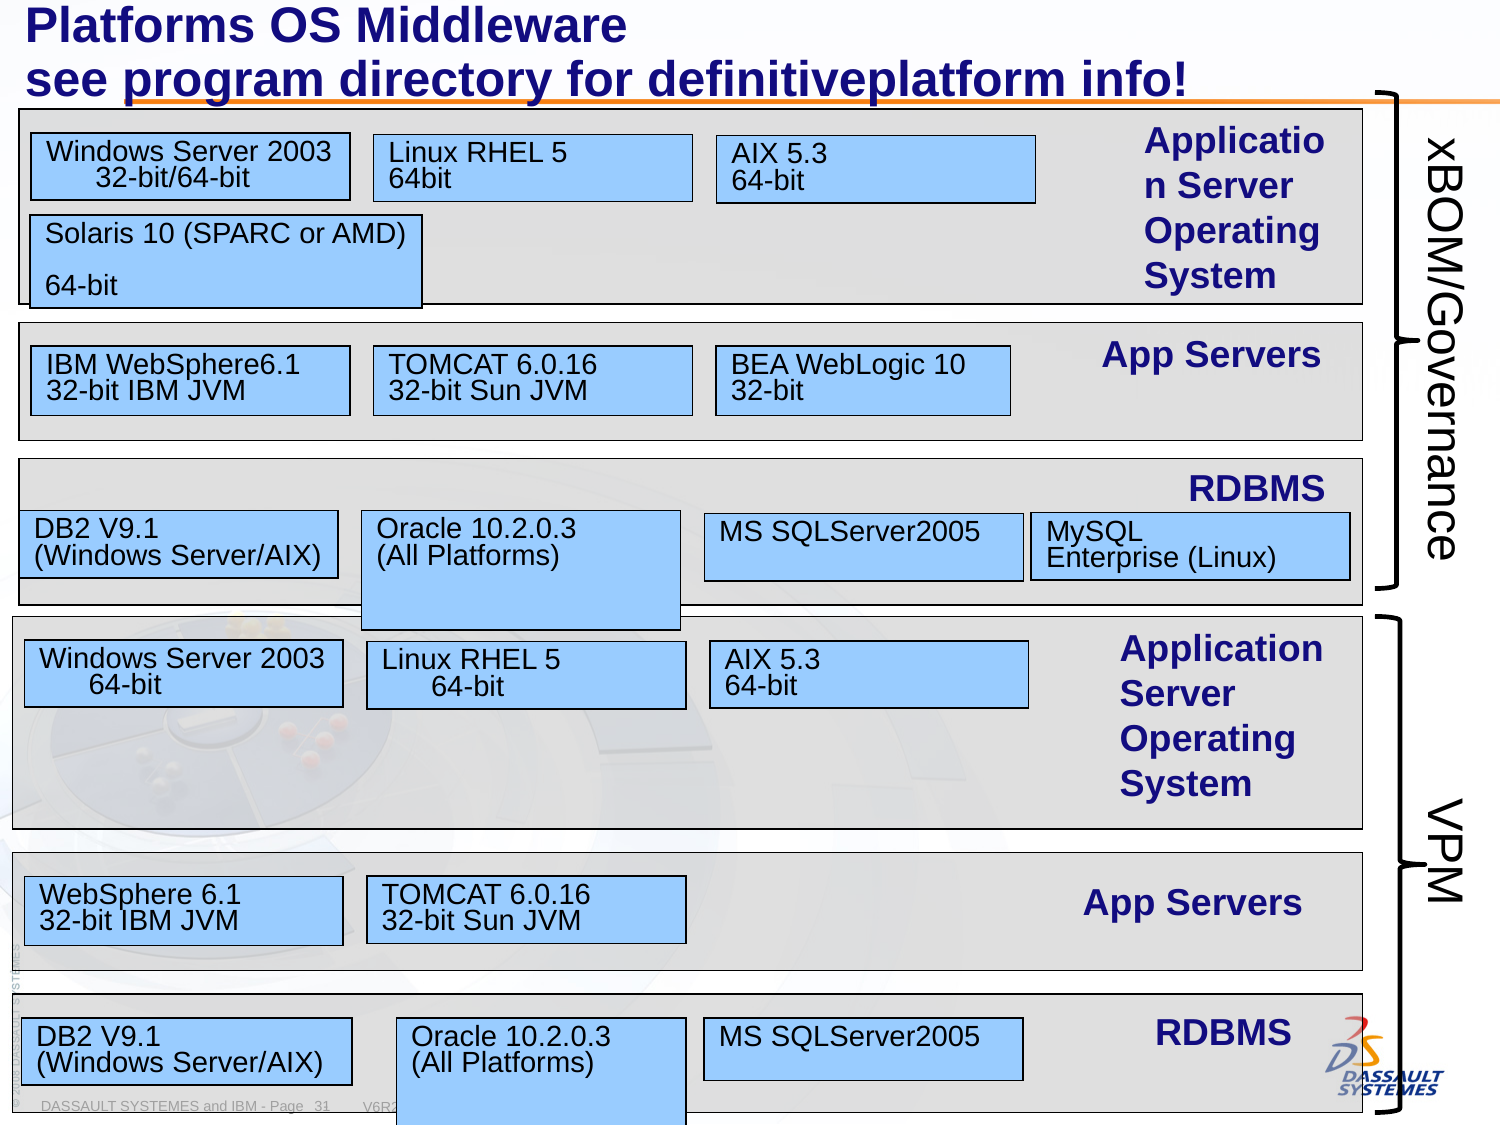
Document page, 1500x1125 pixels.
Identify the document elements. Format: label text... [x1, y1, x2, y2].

text_box MS SQLServer2005 [704, 513, 1024, 582]
text_box IBM WebSphere6.1 32-bit IBM JVM [31, 346, 350, 416]
text_box RDBMS [1173, 456, 1342, 517]
text_box WebSphere 6.1 32-bit IBM JVM [24, 876, 344, 946]
text_box [19, 458, 1363, 606]
text_box Application Server Operating System [1129, 109, 1363, 304]
text_box Oracle 10.2.0.3 (All Platforms) [396, 1017, 686, 1125]
text_box Linux RHEL 5 64-bit [366, 641, 686, 709]
text_box Application Server Operating System [1104, 616, 1345, 812]
text_box [12, 852, 1363, 971]
text_box xBOM/Governance [1410, 122, 1486, 578]
text_box DB2 V9.1 (Windows Server/AIX) [19, 510, 338, 578]
text_box [19, 109, 1363, 305]
text_box AIX 5.3 64-bit [709, 640, 1029, 708]
text_box Solaris 10 (SPARC or AMD) 64-bit [29, 214, 422, 309]
text_box AIX 5.3 64-bit [716, 135, 1036, 203]
text_box MS SQLServer2005 [704, 1017, 1024, 1081]
text_box [12, 616, 1363, 830]
text_box DB2 V9.1 (Windows Server/AIX) [21, 1017, 352, 1086]
text_box [12, 994, 1363, 1113]
text_box Windows Server 2003 64-bit [24, 640, 344, 708]
text_box BEA WebLogic 10 32-bit [716, 346, 1011, 416]
text_box TOMCAT 6.0.16 32-bit Sun JVM [366, 876, 686, 944]
text_box Oracle 10.2.0.3 (All Platforms) [361, 510, 681, 631]
text_box App Servers [1086, 322, 1343, 383]
text_box [1374, 92, 1410, 589]
text_box MySQL Enterprise (Linux) [1031, 512, 1351, 580]
text_box VPM [1410, 783, 1486, 922]
text_box [19, 322, 1363, 441]
text_box Linux RHEL 5 64bit [373, 134, 693, 202]
text_box [1374, 616, 1410, 1113]
text_box Windows Server 2003 32-bit/64-bit [31, 132, 350, 200]
text_box RDBMS [1140, 1000, 1309, 1061]
picture [0, 0, 1500, 1124]
title Platforms OS Middleware see program directory for definitiveplatform info! [24, 14, 1342, 108]
text_box TOMCAT 6.0.16 32-bit Sun JVM [373, 346, 693, 416]
text_box App Servers [1067, 870, 1355, 931]
